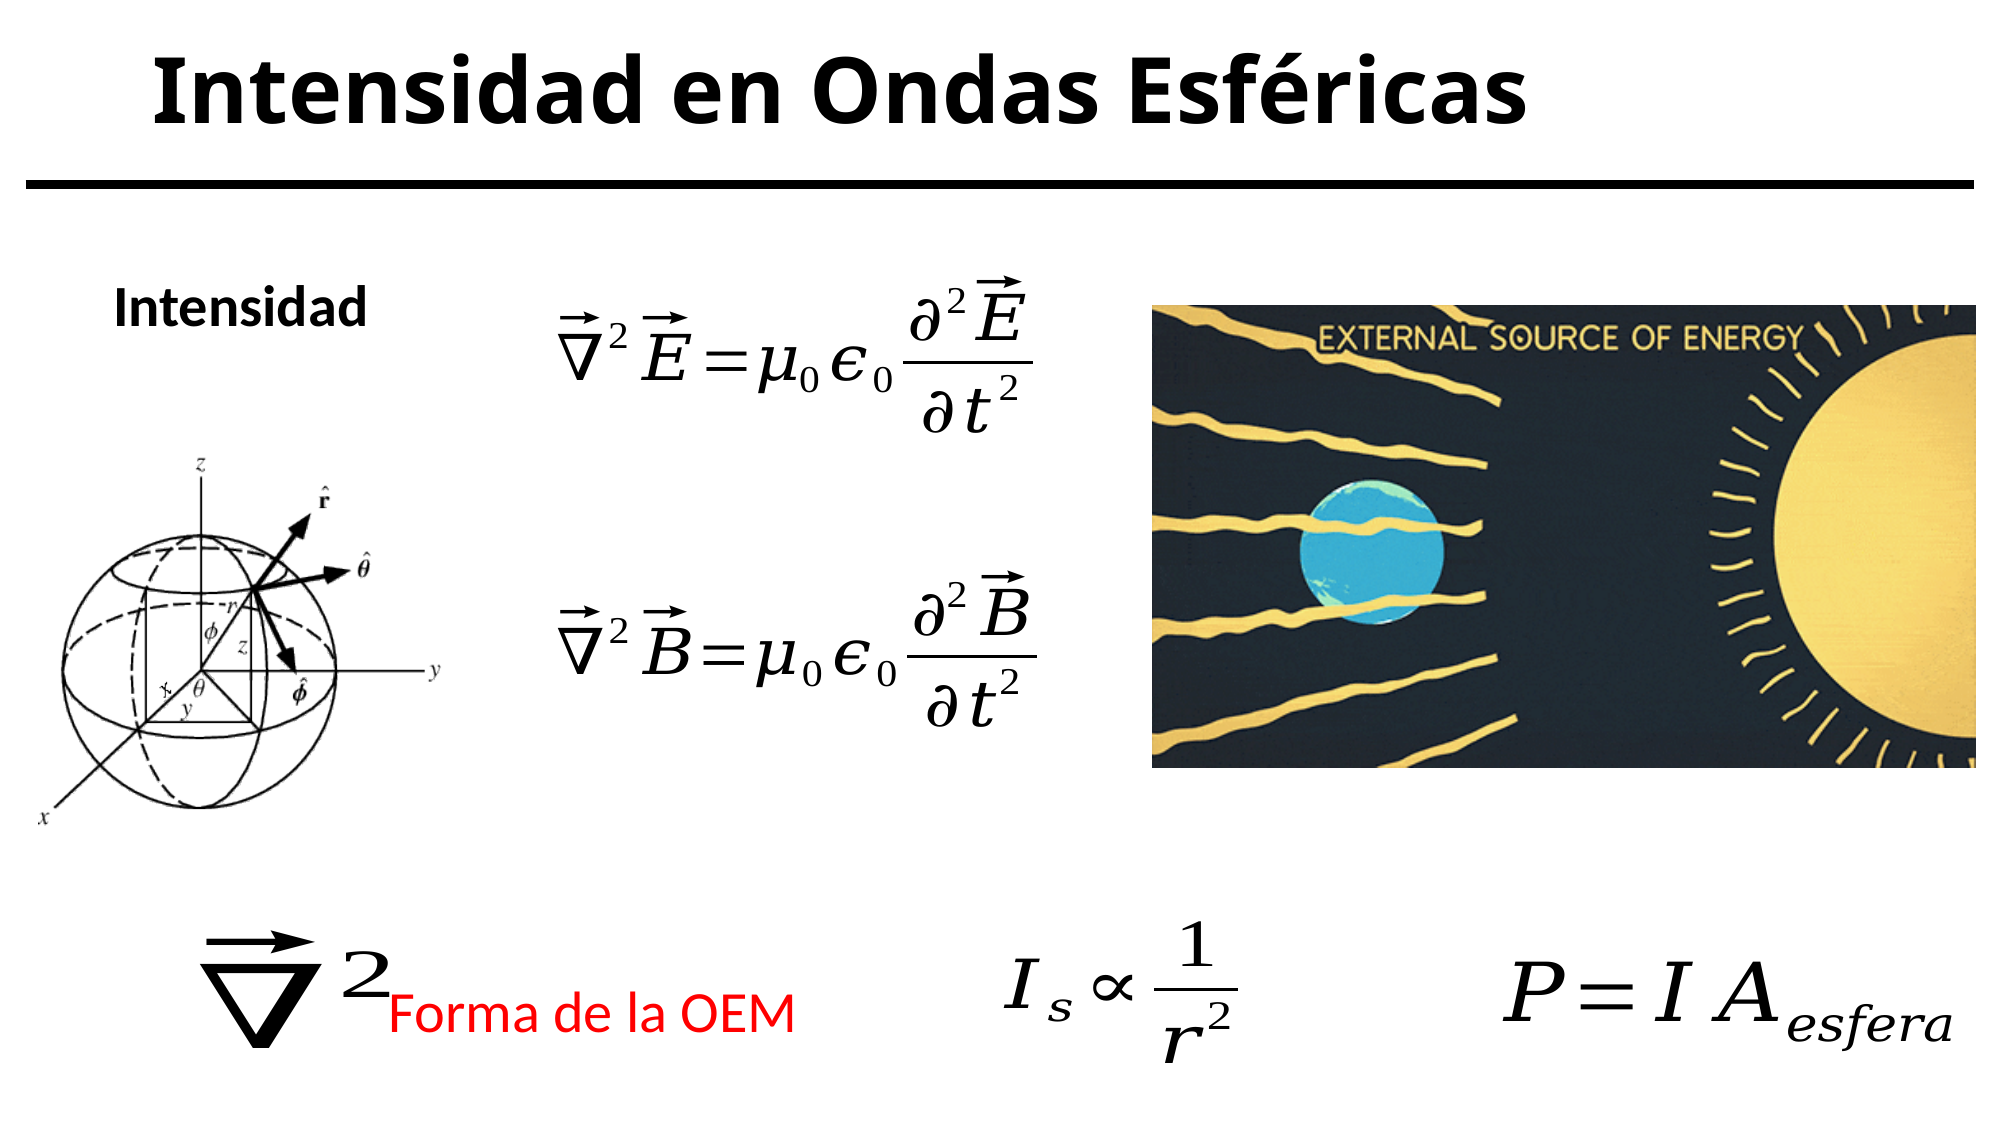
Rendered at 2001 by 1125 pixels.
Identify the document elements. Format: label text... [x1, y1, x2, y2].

picture [38, 444, 444, 836]
title Intensidad en Ondas Esféricas [137, 26, 1863, 161]
text_box Intensidad [98, 260, 384, 346]
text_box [556, 273, 1040, 740]
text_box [195, 925, 816, 1078]
picture [1152, 305, 1976, 768]
